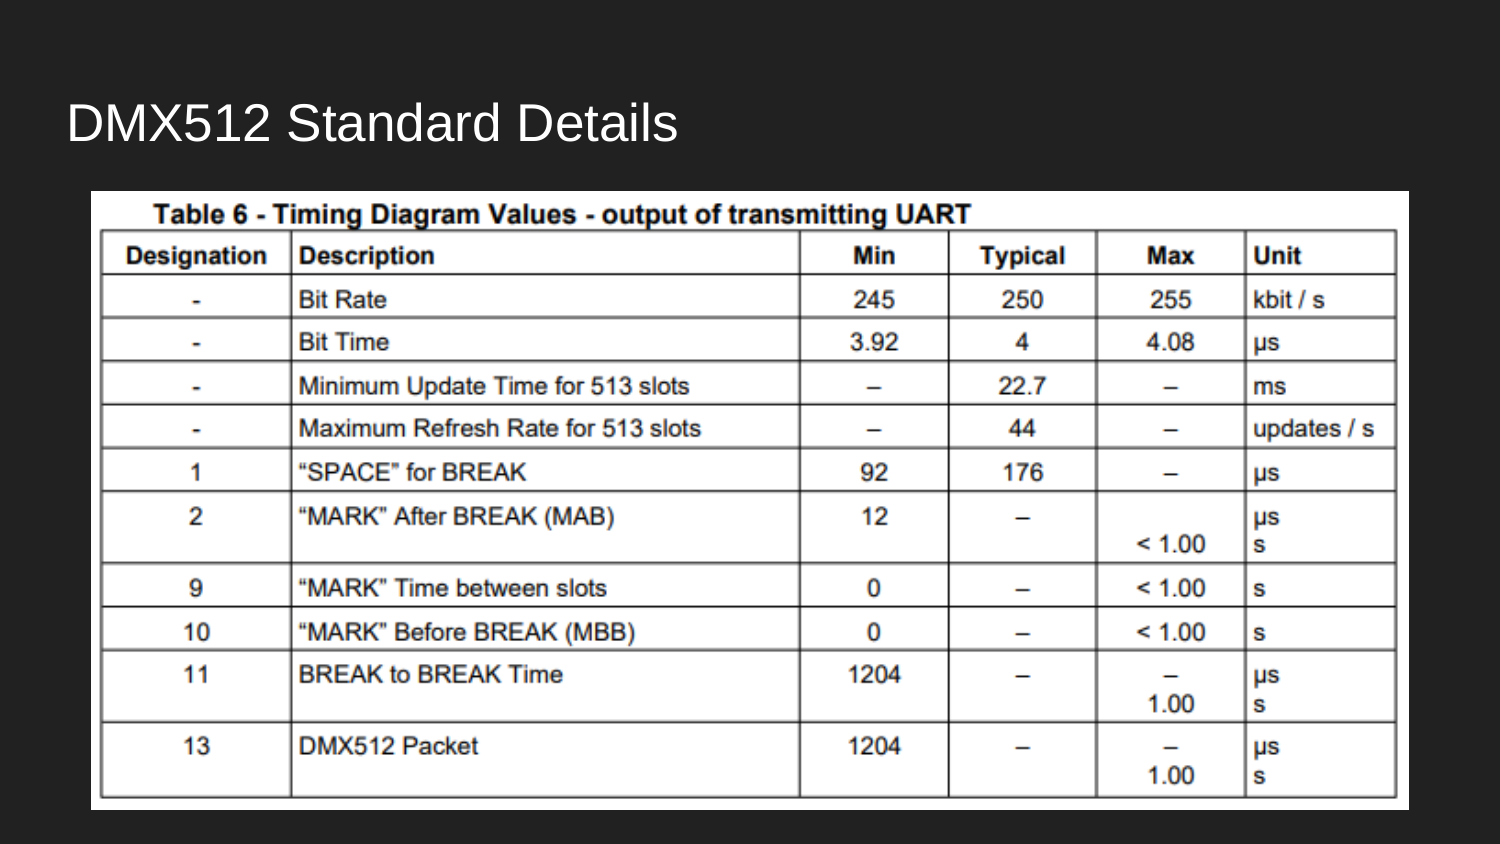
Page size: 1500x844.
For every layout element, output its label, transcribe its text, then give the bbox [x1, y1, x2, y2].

picture [91, 191, 1409, 811]
title DMX512 Standard Details [51, 72, 1449, 167]
